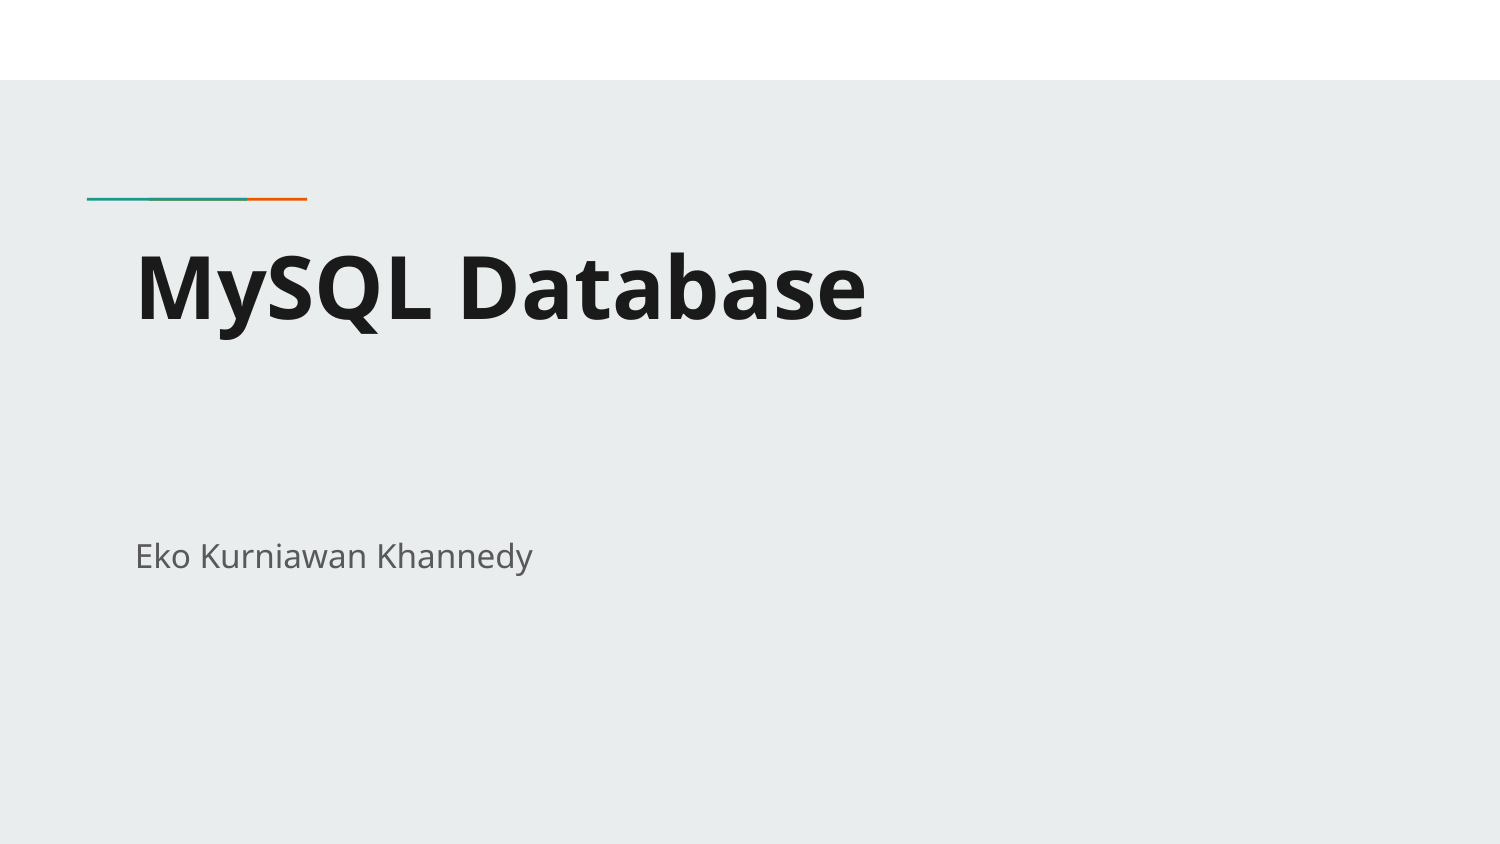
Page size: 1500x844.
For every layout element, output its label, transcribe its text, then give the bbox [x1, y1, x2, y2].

title MySQL Database [119, 216, 1381, 490]
subtitle Eko Kurniawan Khannedy [119, 520, 1381, 610]
